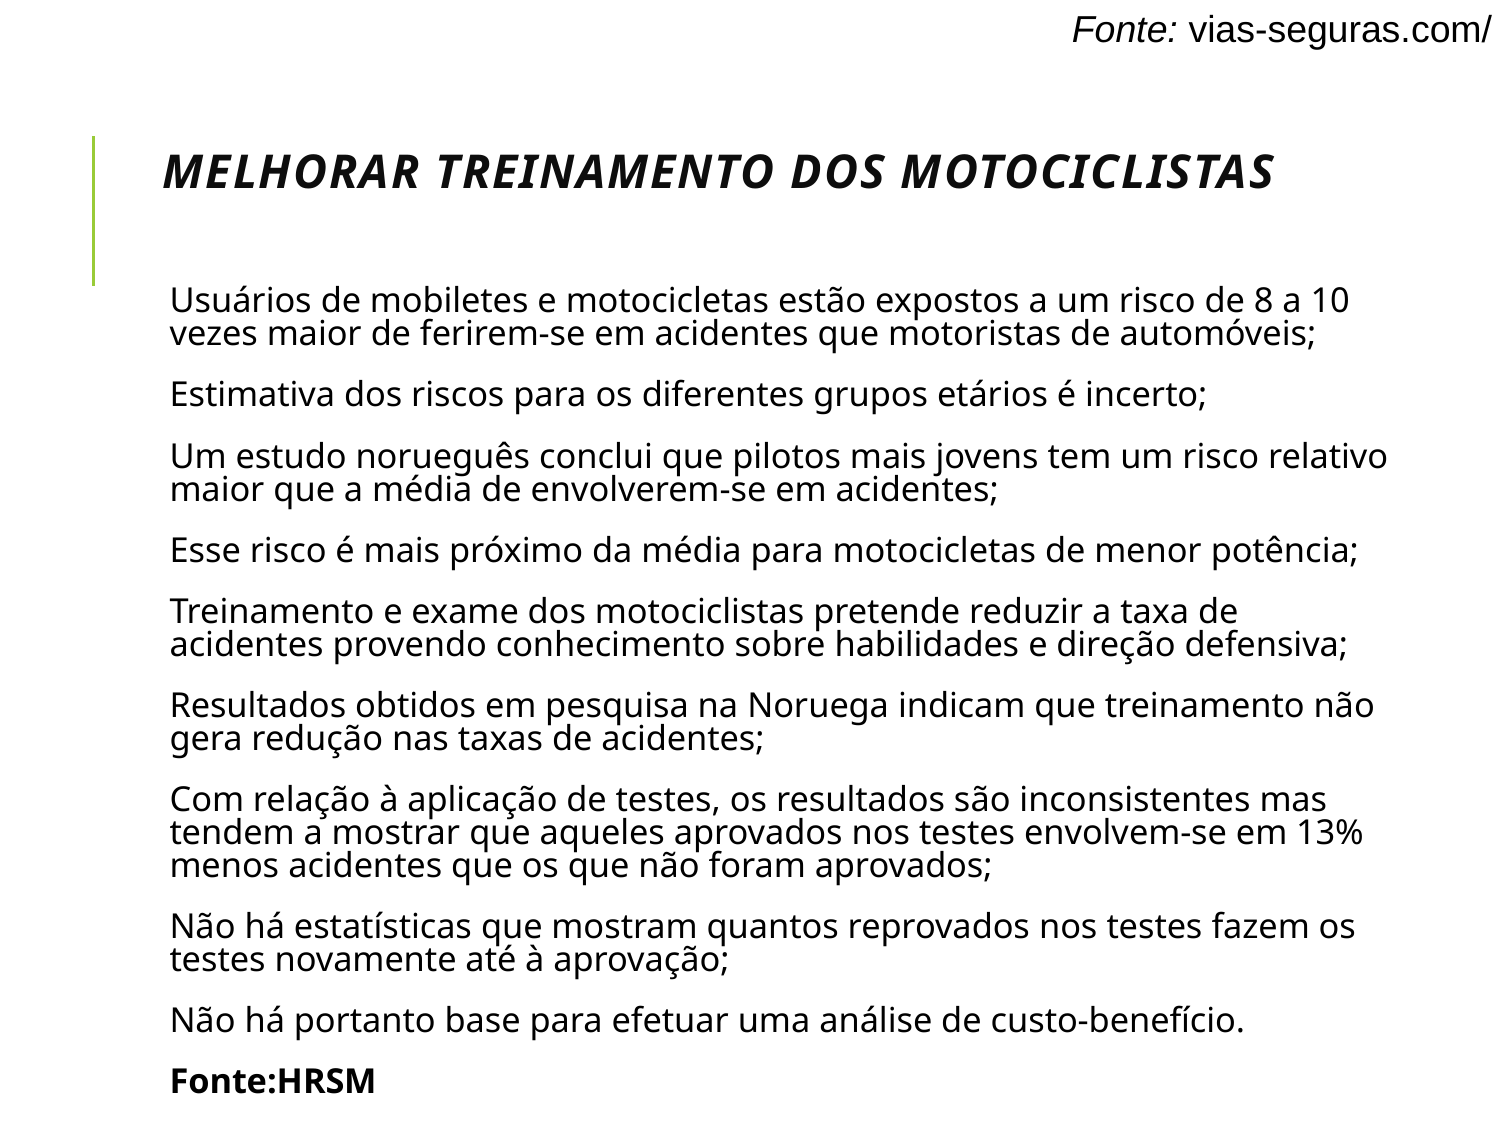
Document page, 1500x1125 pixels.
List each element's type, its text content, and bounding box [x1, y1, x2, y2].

title Melhorar treinamento dos motociclistas [147, 125, 1322, 225]
list Usuários de mobiletes e motocicletas estão expostos a um risco de 8 a 10 vezes maior de ferirem-se em acidentes que motoristas de automóveis; Estimativa dos riscos para os diferentes grupos etários é incerto; Um estudo norueguês conclui que pilotos mais jovens tem um risco relativo maior que a média de envolverem-se em acidentes; Esse risco é mais próximo da média para motocicletas de menor potência; Treinamento e exame dos motociclistas pretende reduzir a taxa de acidentes provendo conhecimento sobre habilidades e direção defensiva; Resultados obtidos em pesquisa na Noruega indicam que treinamento não gera redução nas taxas de acidentes; Com relação à aplicação de testes, os resultados são inconsistentes mas tendem a mostrar que aqueles aprovados nos testes envolvem-se em 13% menos acidentes que os que não foram aprovados; Não há estatísticas que mostram quantos reprovados nos testes fazem os testes novamente até à aprovação; Não há portanto base para efetuar uma análise de custo-benefício. Fonte:HRSM [147, 278, 1405, 1125]
